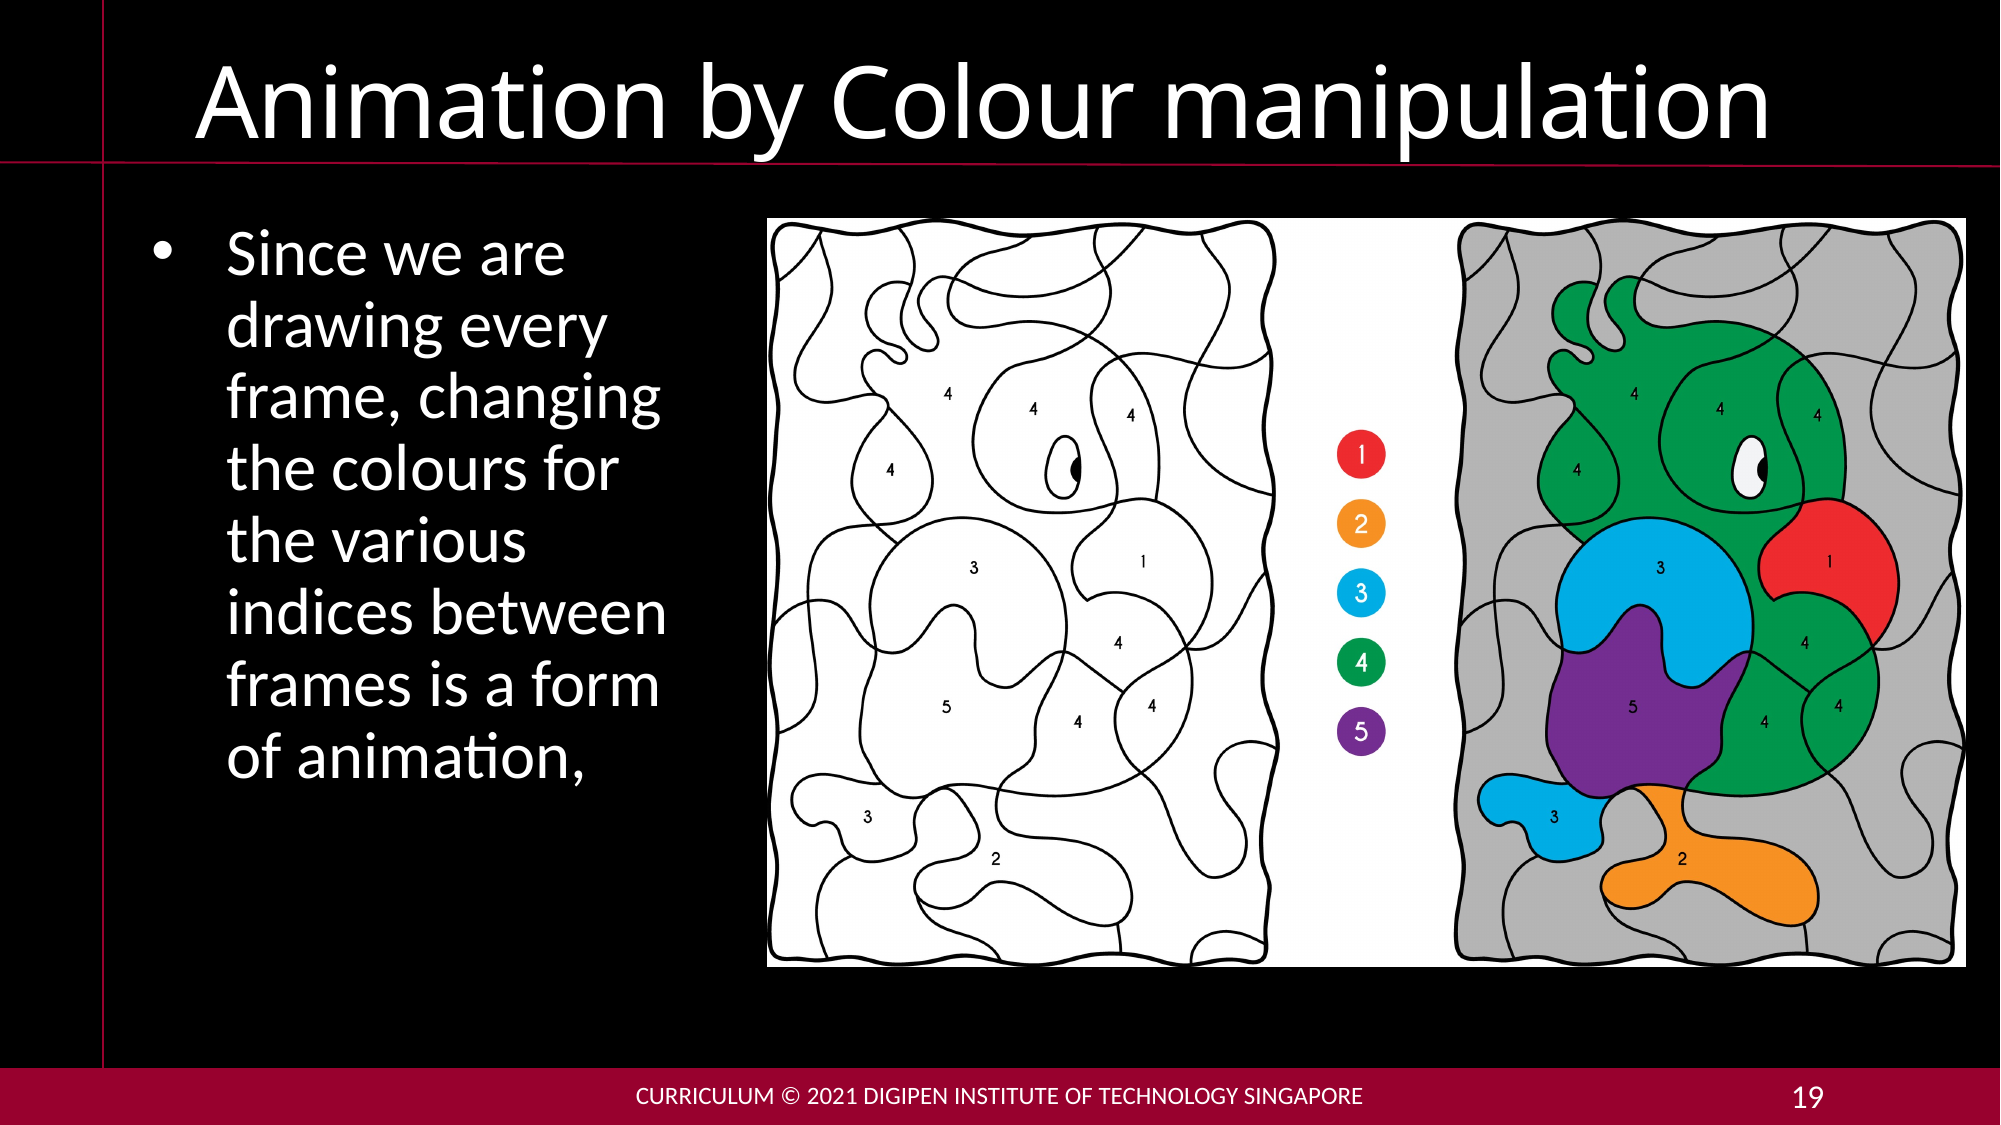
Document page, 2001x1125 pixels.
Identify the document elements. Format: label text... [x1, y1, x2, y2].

list Since we are drawing every frame, changing the colours for the various indices between frames is a form of animation, [133, 210, 695, 1013]
footer Curriculum © 2021 DigiPen Institute of Technology singapore [604, 1064, 1396, 1125]
slide_number 19 [1624, 1064, 1840, 1125]
title Animation by Colour manipulation [180, 24, 1830, 167]
picture [766, 218, 1966, 967]
